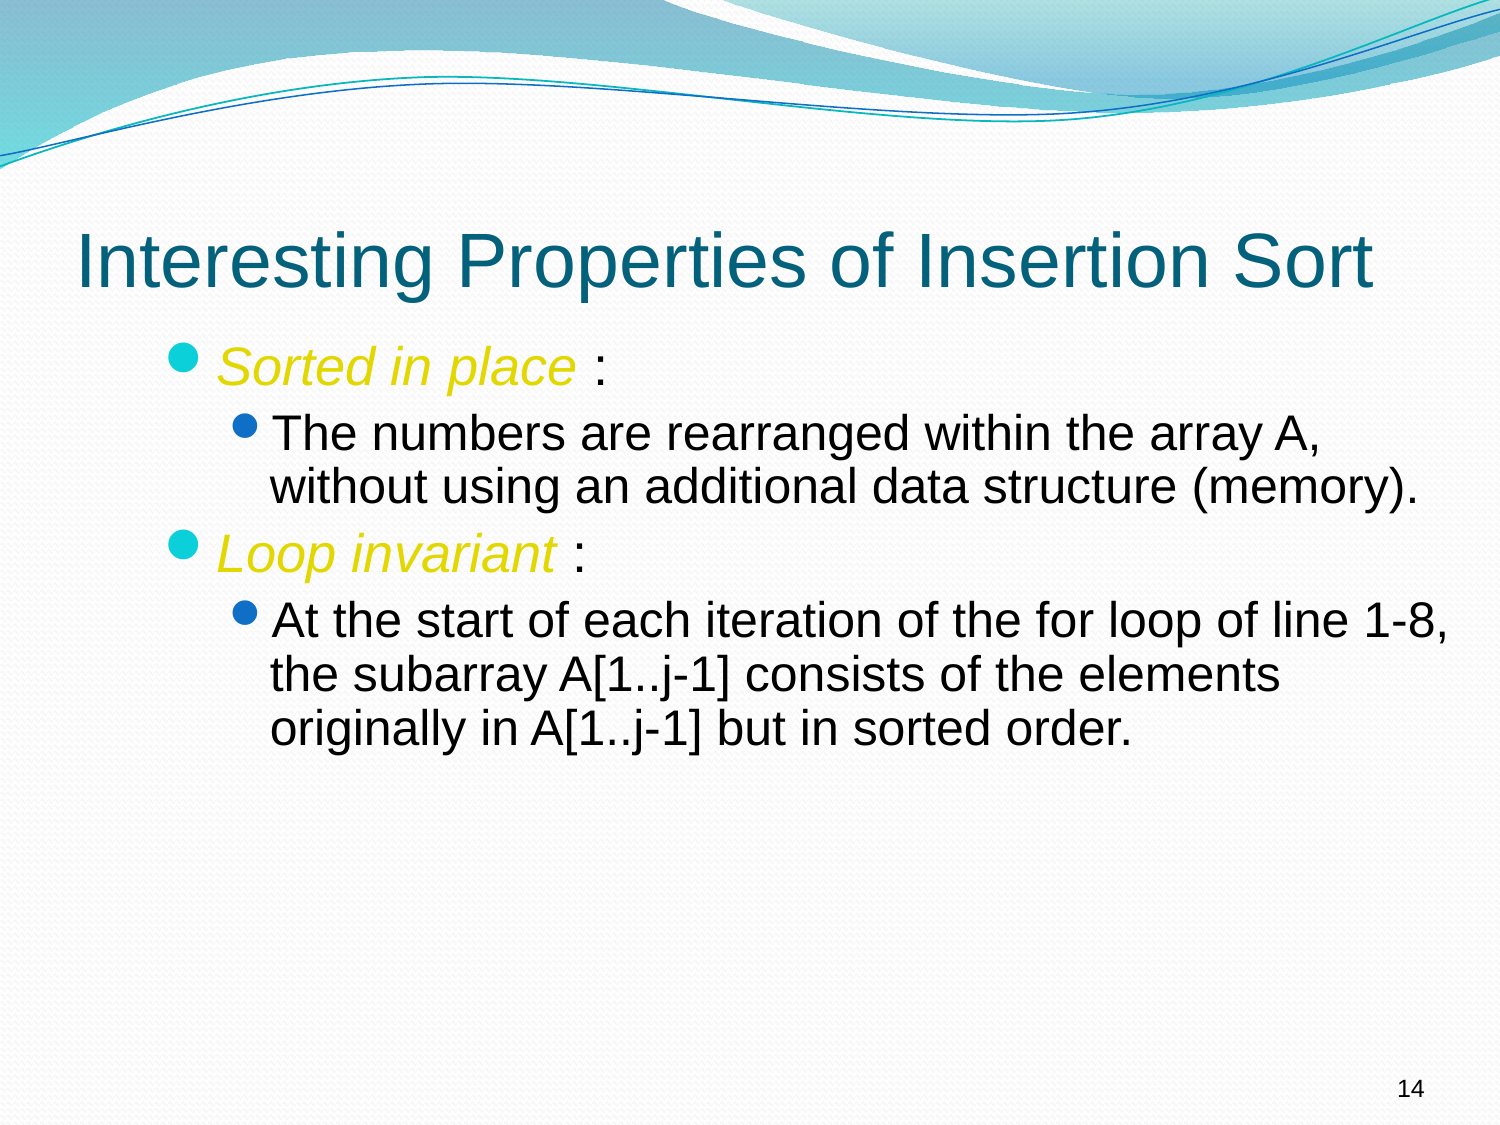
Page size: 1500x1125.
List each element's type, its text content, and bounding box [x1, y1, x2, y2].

slide_number 14 [1299, 1042, 1425, 1103]
title Interesting Properties of Insertion Sort [75, 115, 1425, 303]
list Sorted in place : The numbers are rearranged within the array A, without using an additional data structure (memory). Loop invariant : At the start of each iteration of the for loop of line 1-8, the subarray A[1..j-1] consists of the elements originally in A[1..j-1] but in sorted order. [150, 331, 1469, 1006]
